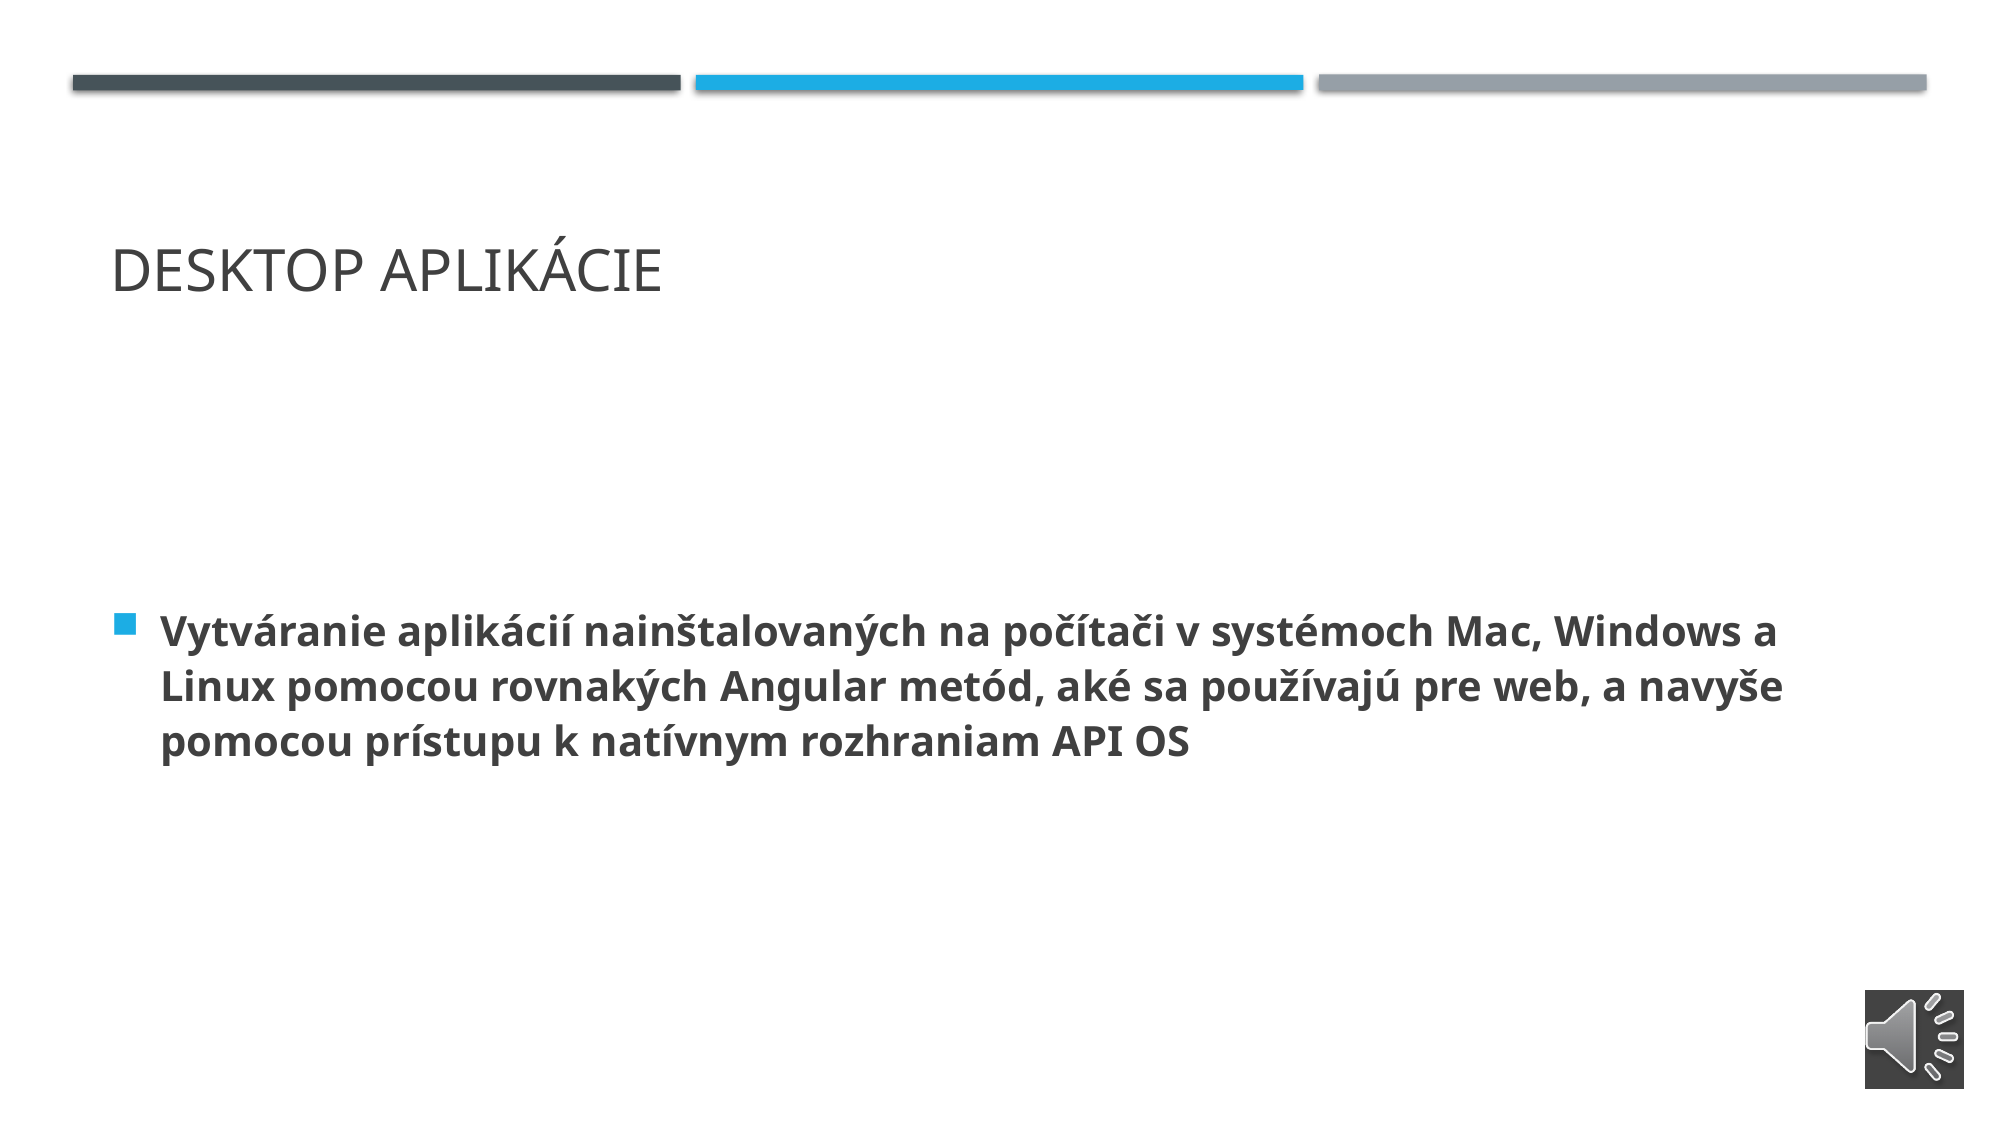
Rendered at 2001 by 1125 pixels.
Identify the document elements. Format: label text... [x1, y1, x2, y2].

list Vytváranie aplikácií nainštalovaných na počítači v systémoch Mac, Windows a Linux pomocou rovnakých Angular metód, aké sa používajú pre web, a navyše pomocou prístupu k natívnym rozhraniam API OS [95, 383, 1905, 981]
picture [1864, 989, 1966, 1091]
title Desktop aplikácie [95, 115, 1905, 311]
